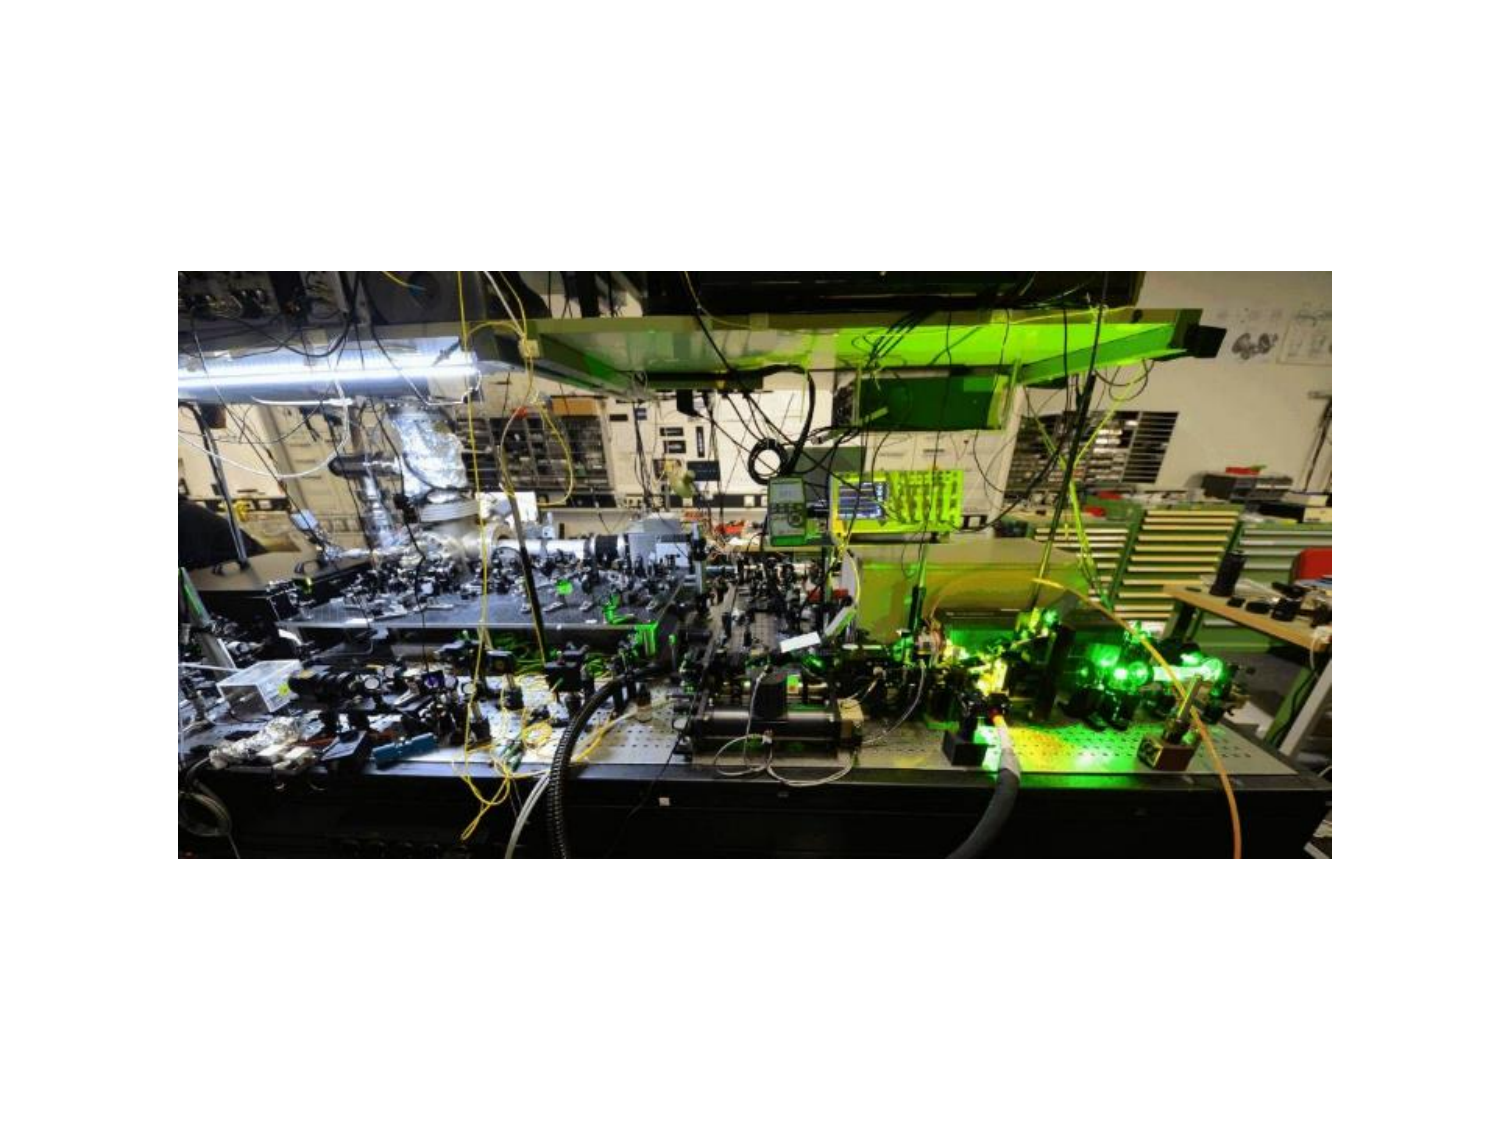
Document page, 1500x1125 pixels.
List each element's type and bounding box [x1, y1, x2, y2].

list [178, 271, 1332, 859]
